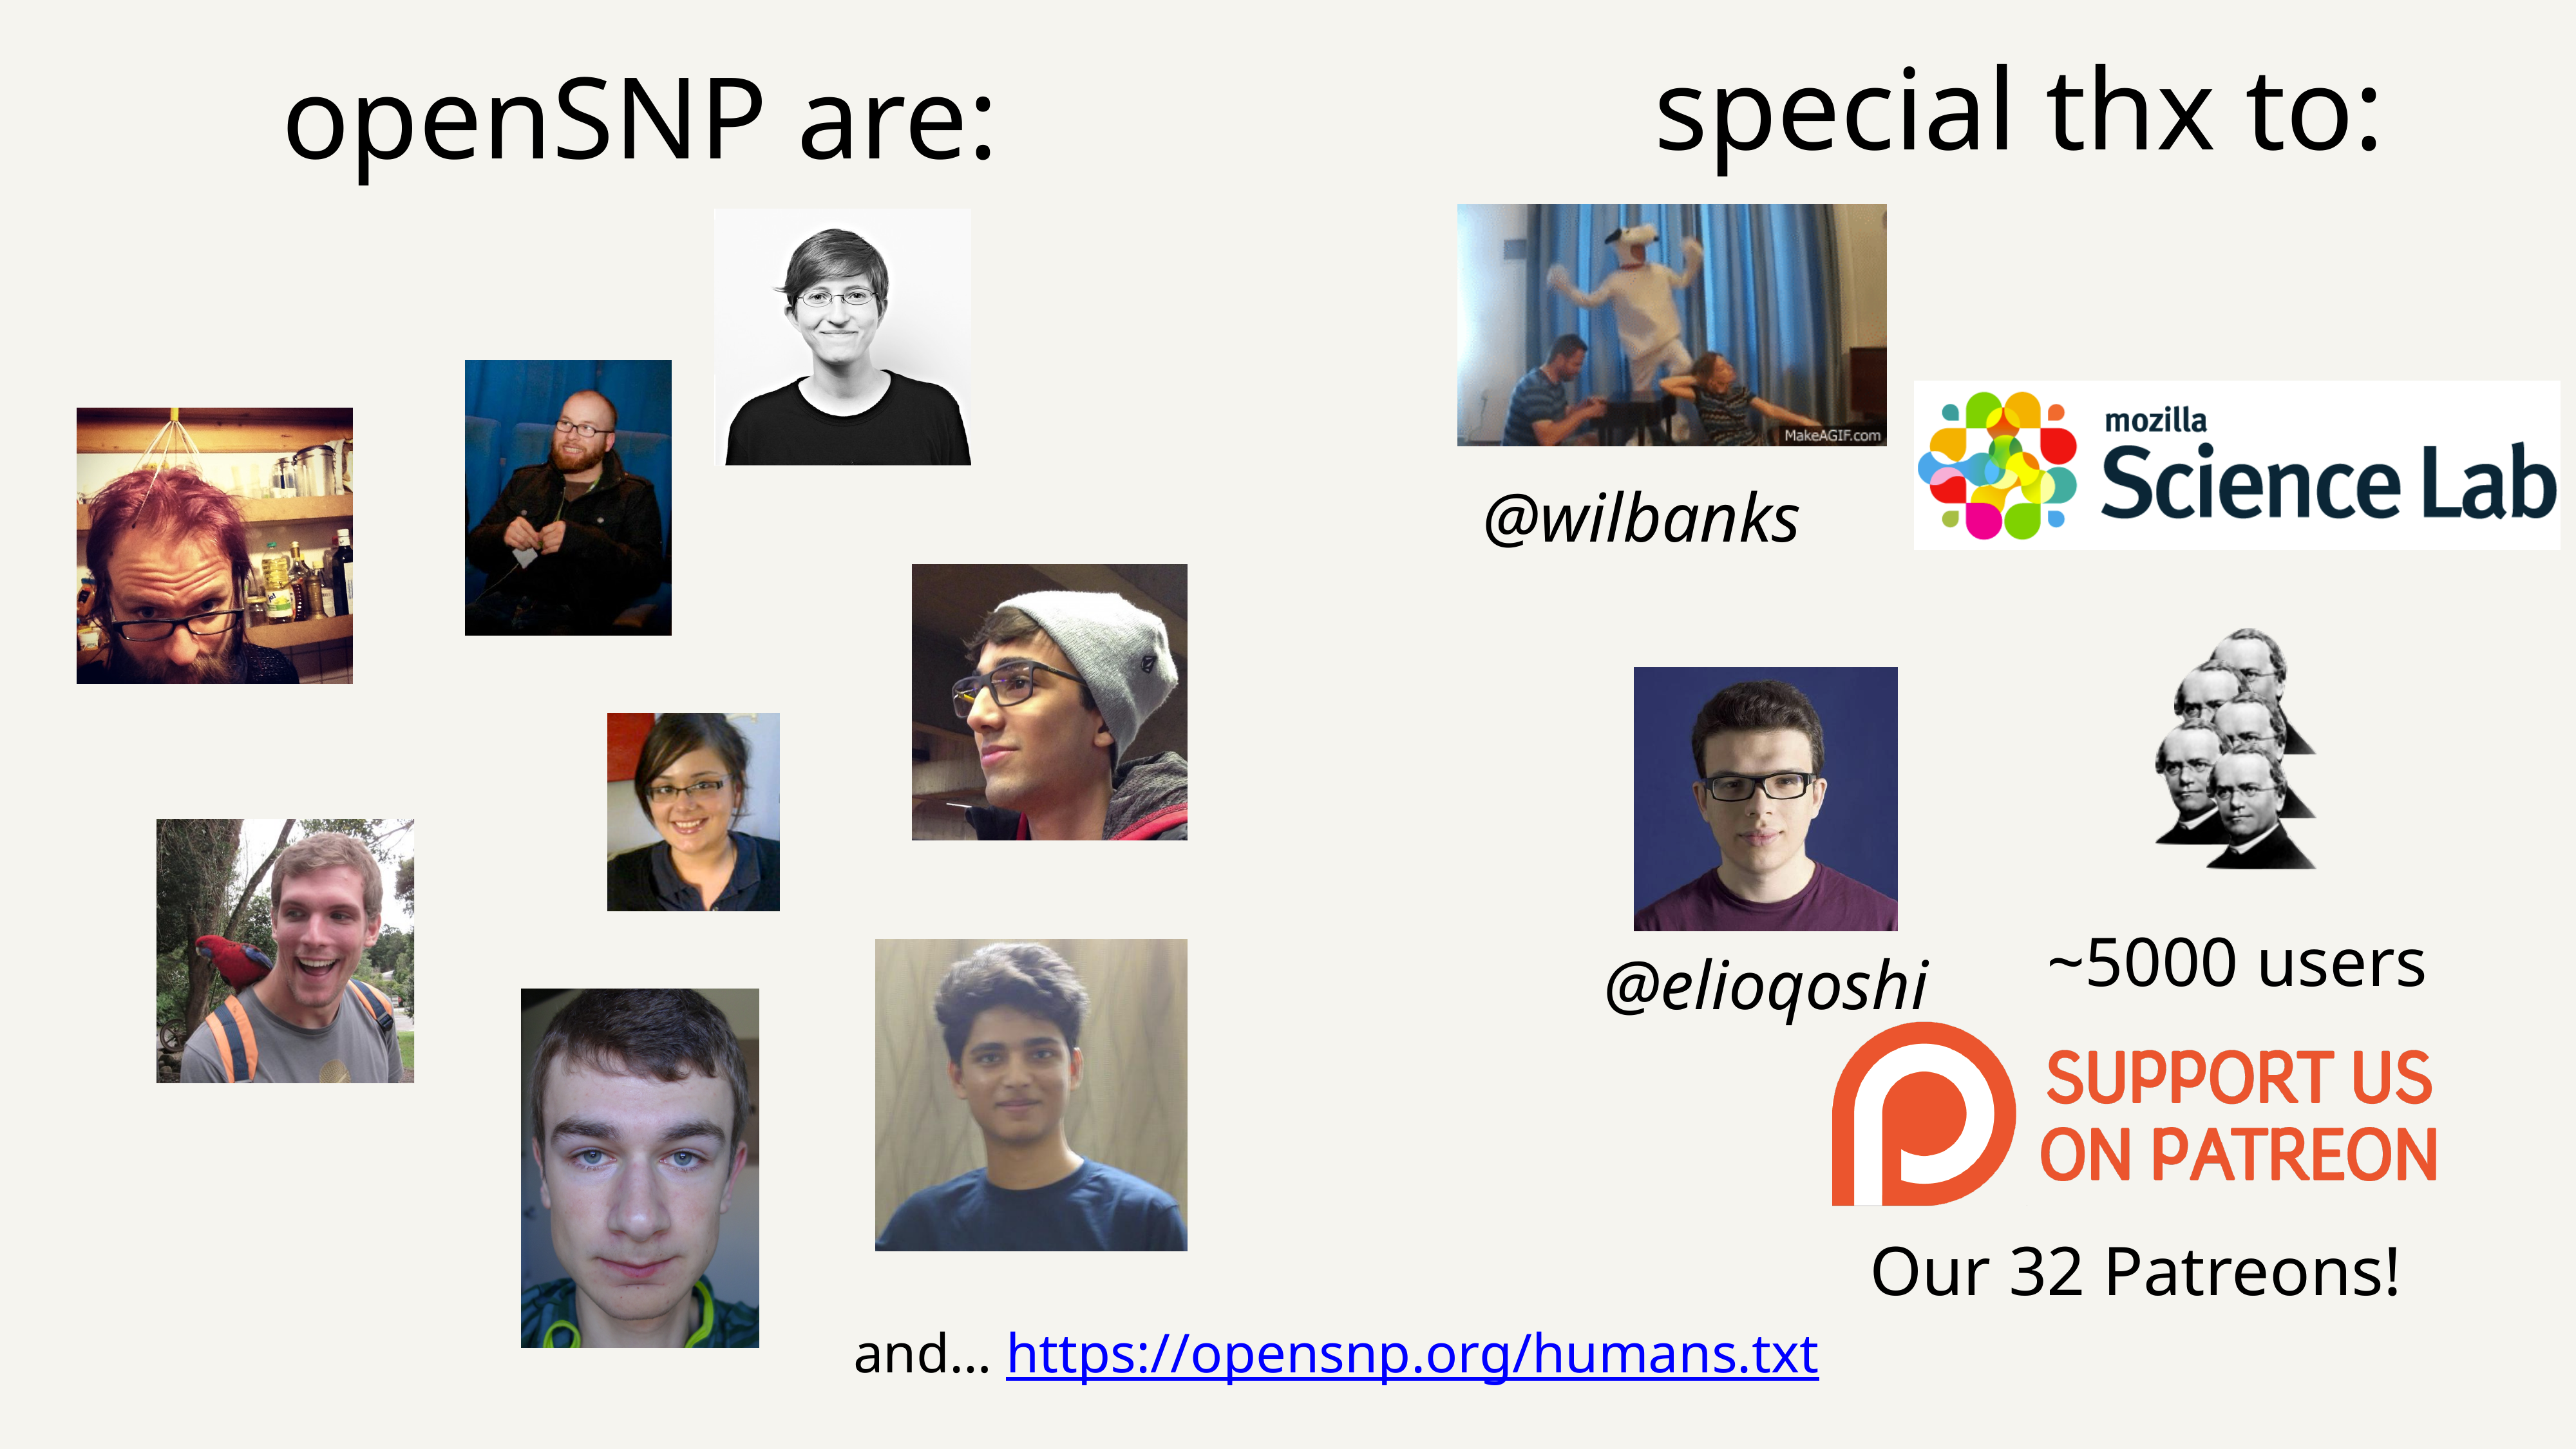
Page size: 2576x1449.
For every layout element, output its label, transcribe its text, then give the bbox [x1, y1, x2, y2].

picture [607, 713, 780, 911]
picture [1832, 1019, 2440, 1209]
picture [1457, 204, 1887, 446]
picture [911, 564, 1188, 840]
text_box @elioqoshi [1598, 937, 1934, 1028]
picture [521, 988, 759, 1348]
picture [875, 939, 1188, 1251]
picture [156, 819, 415, 1083]
picture [77, 408, 353, 684]
picture [1634, 667, 1898, 932]
text_box and… https://opensnp.org/humans.txt [848, 1314, 1825, 1398]
picture [464, 359, 672, 636]
text_box Our 32 Patreons! [1864, 1222, 2408, 1314]
title openSNP are: [87, 0, 1193, 243]
text_box special thx to: [1466, 37, 2572, 172]
text_box ~5000 users [2041, 914, 2434, 1005]
picture [1914, 381, 2561, 550]
picture [714, 209, 971, 466]
text_box @wilbanks [1477, 469, 1807, 561]
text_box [2155, 627, 2319, 871]
